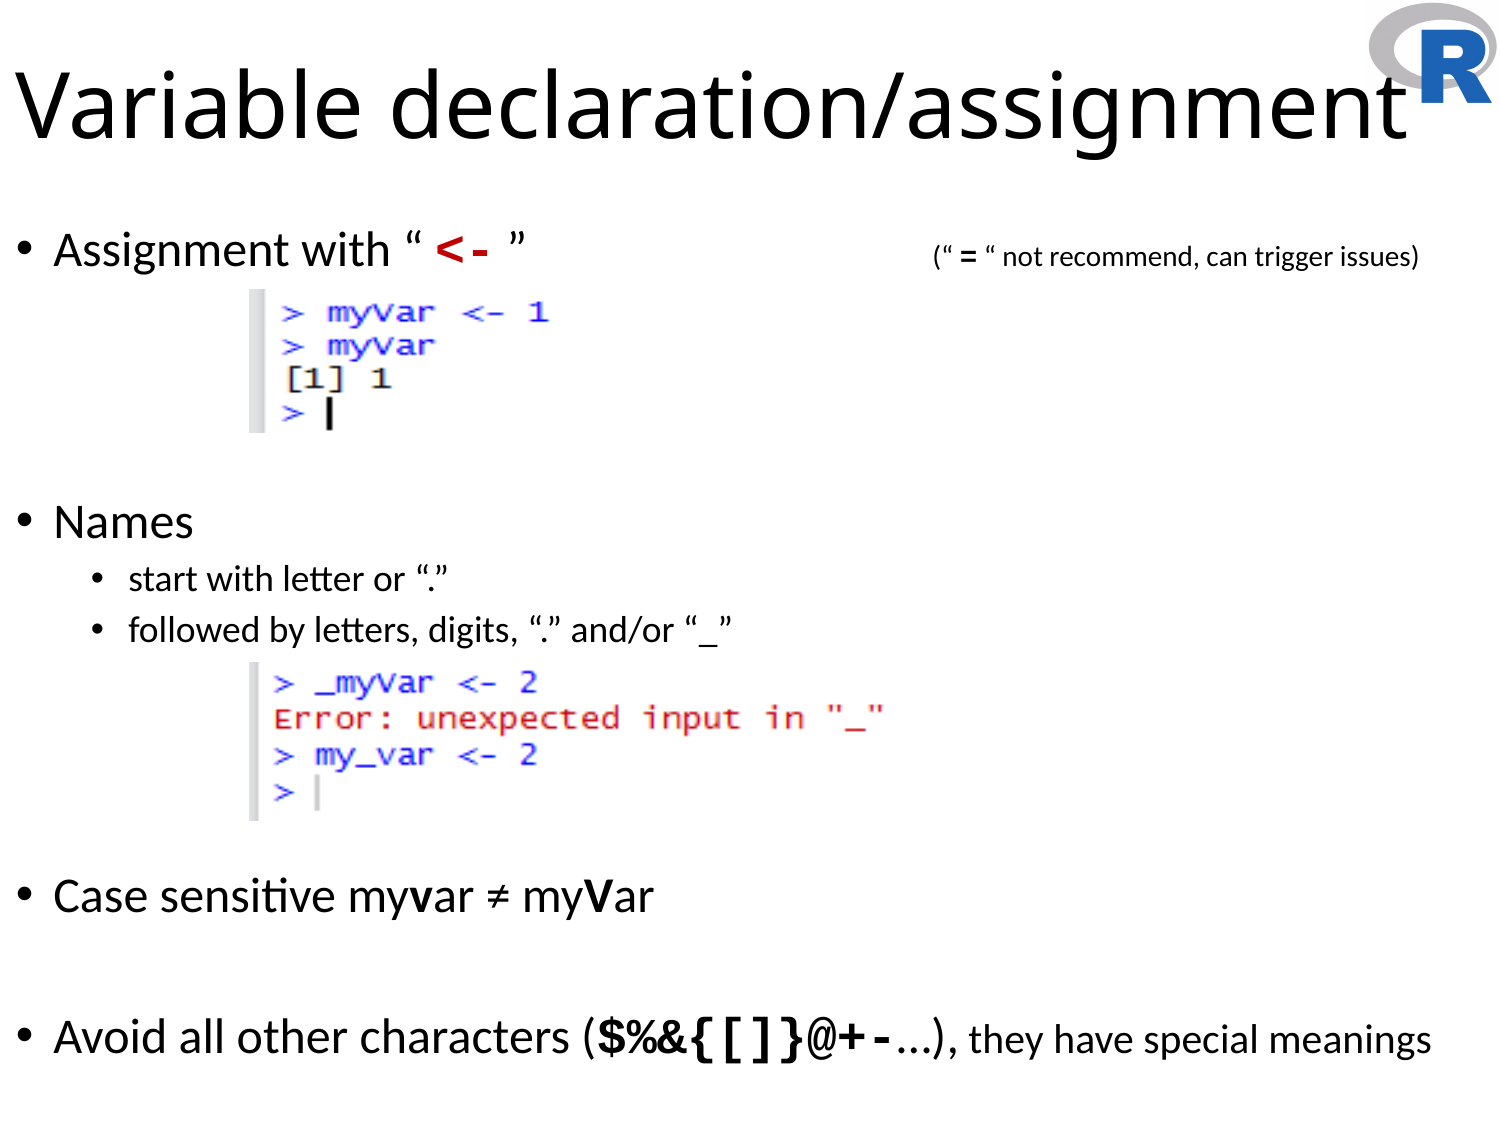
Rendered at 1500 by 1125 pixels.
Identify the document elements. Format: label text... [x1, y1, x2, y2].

list Assignment with “ <- ” (“ = “ not recommend, can trigger issues) Names start with letter or “.” followed by letters, digits, “.” and/or “_” Case sensitive myvar ≠ myVar Avoid all other characters ($%&{[]}@+-…), they have special meanings [0, 218, 1500, 1111]
picture [249, 662, 920, 821]
text_box Variable declaration/assignment [0, 0, 1500, 218]
picture [1365, 0, 1500, 107]
picture [249, 289, 625, 433]
